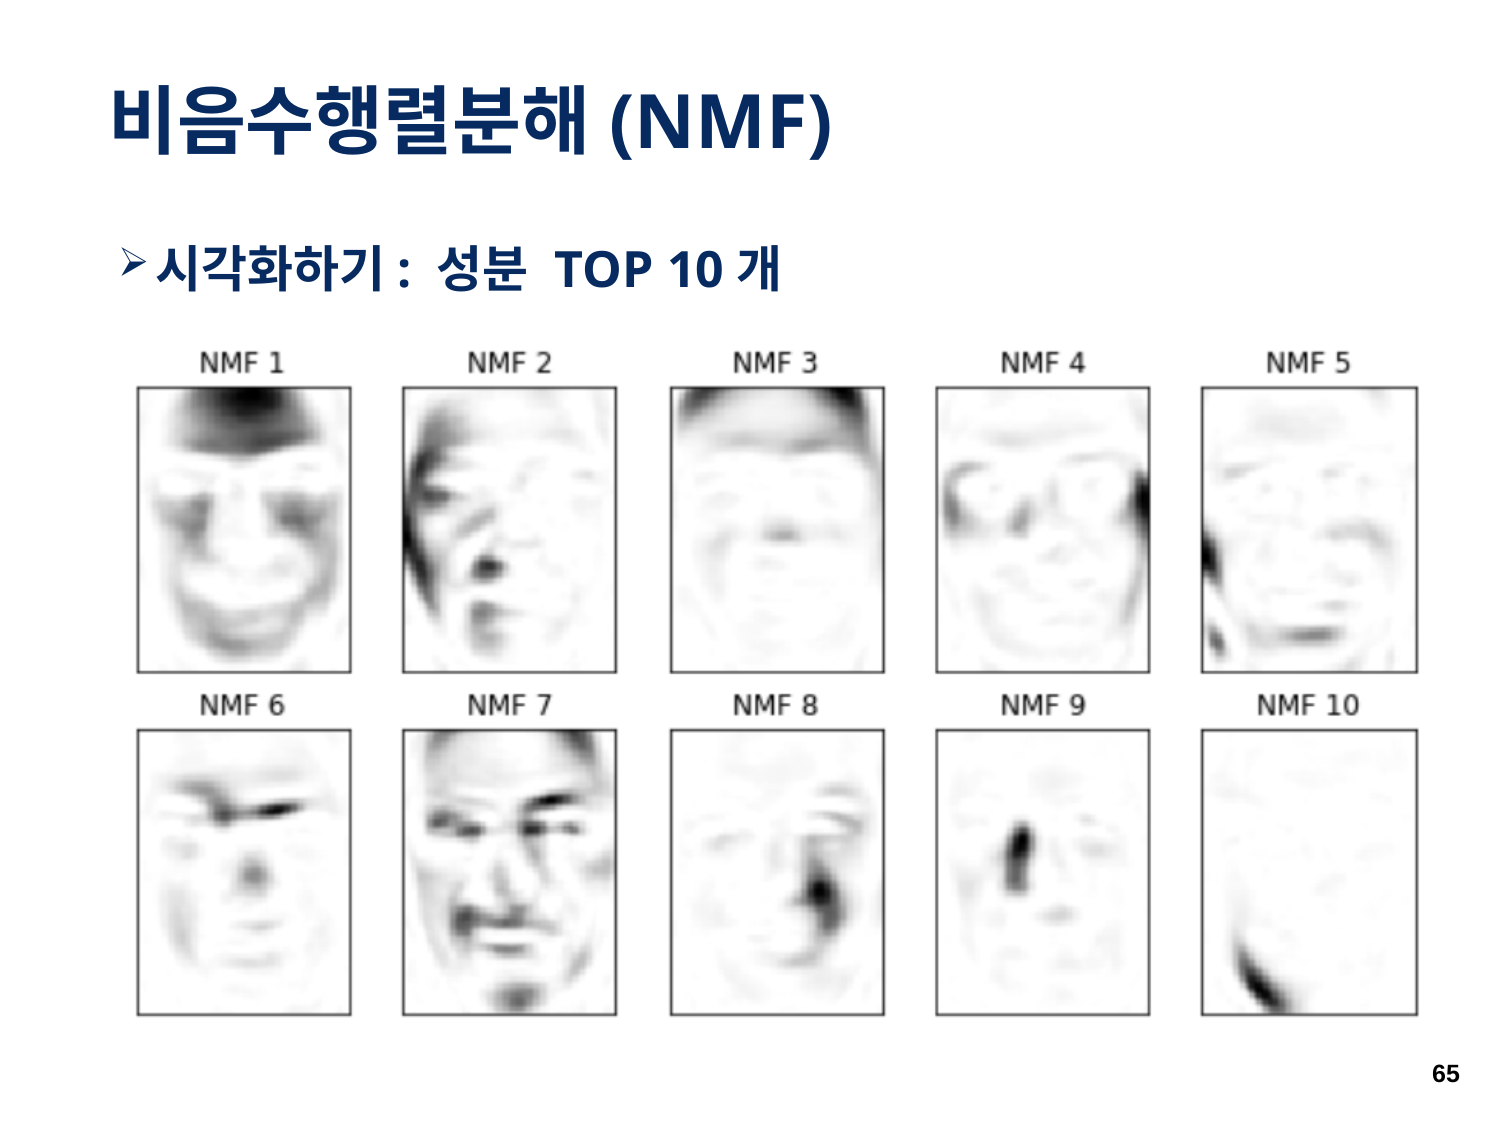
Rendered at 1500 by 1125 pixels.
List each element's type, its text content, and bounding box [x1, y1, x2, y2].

picture [124, 326, 1436, 1027]
title 비음수행렬분해(NMF) [93, 48, 1387, 200]
list 시각화하기: 성분 TOP 10개 [103, 199, 1424, 1087]
slide_number 65 [1396, 1042, 1475, 1103]
